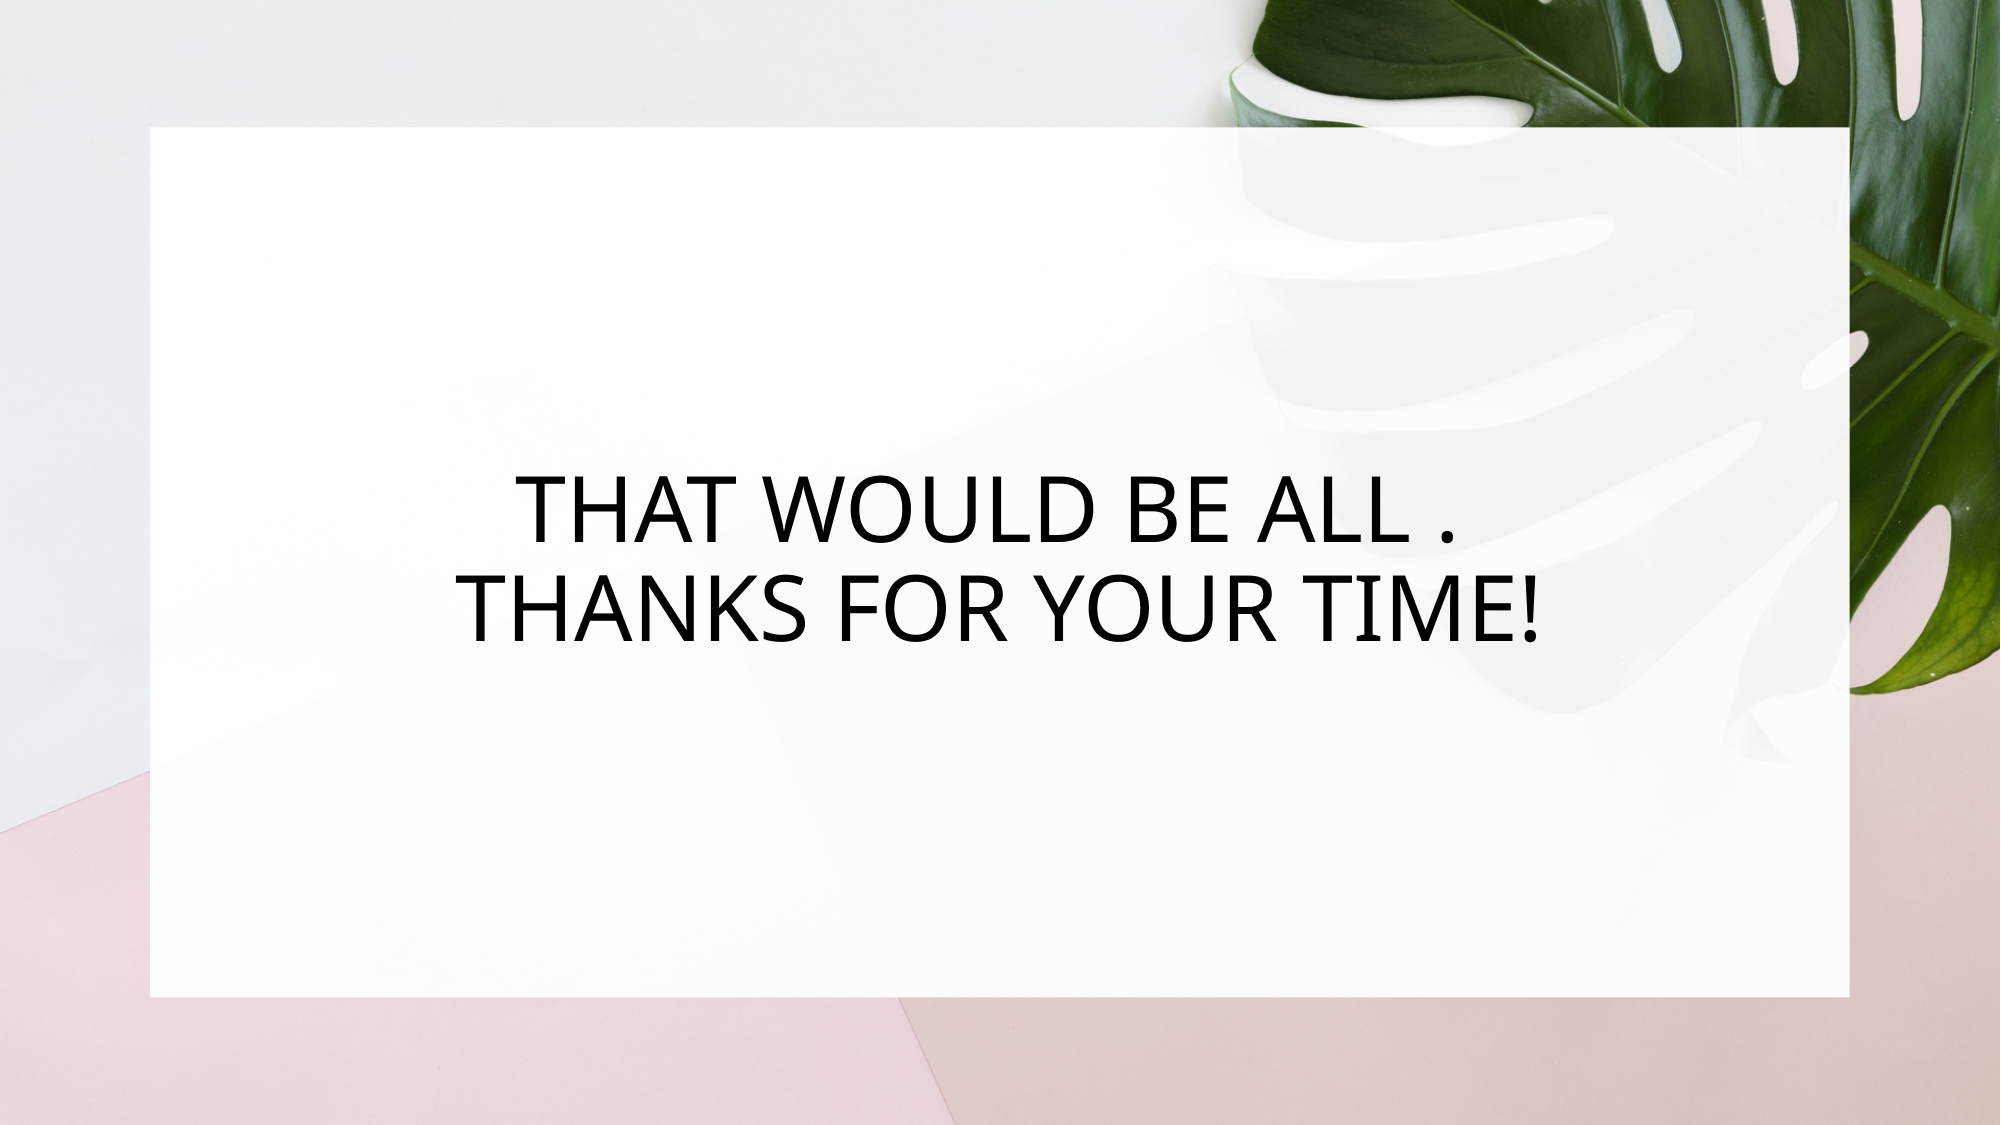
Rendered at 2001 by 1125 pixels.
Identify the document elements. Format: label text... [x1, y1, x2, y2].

title THAT WOULD BE ALL . THANKS FOR YOUR TIME! [249, 375, 1750, 750]
picture [0, 0, 2000, 1125]
